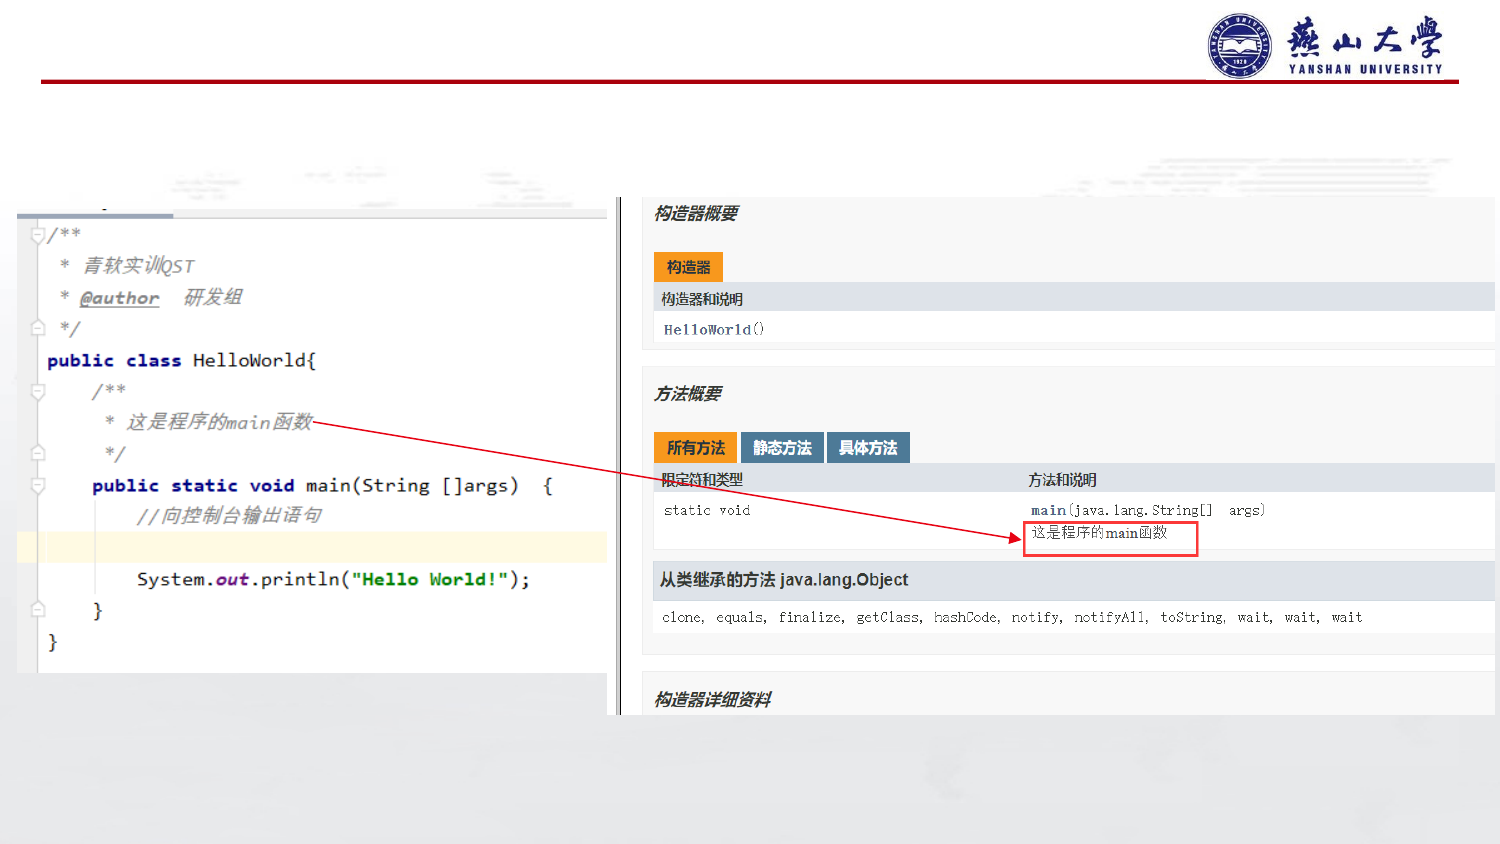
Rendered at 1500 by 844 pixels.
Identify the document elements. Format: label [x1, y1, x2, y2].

text_box [312, 421, 1022, 541]
picture [0, 0, 1500, 844]
